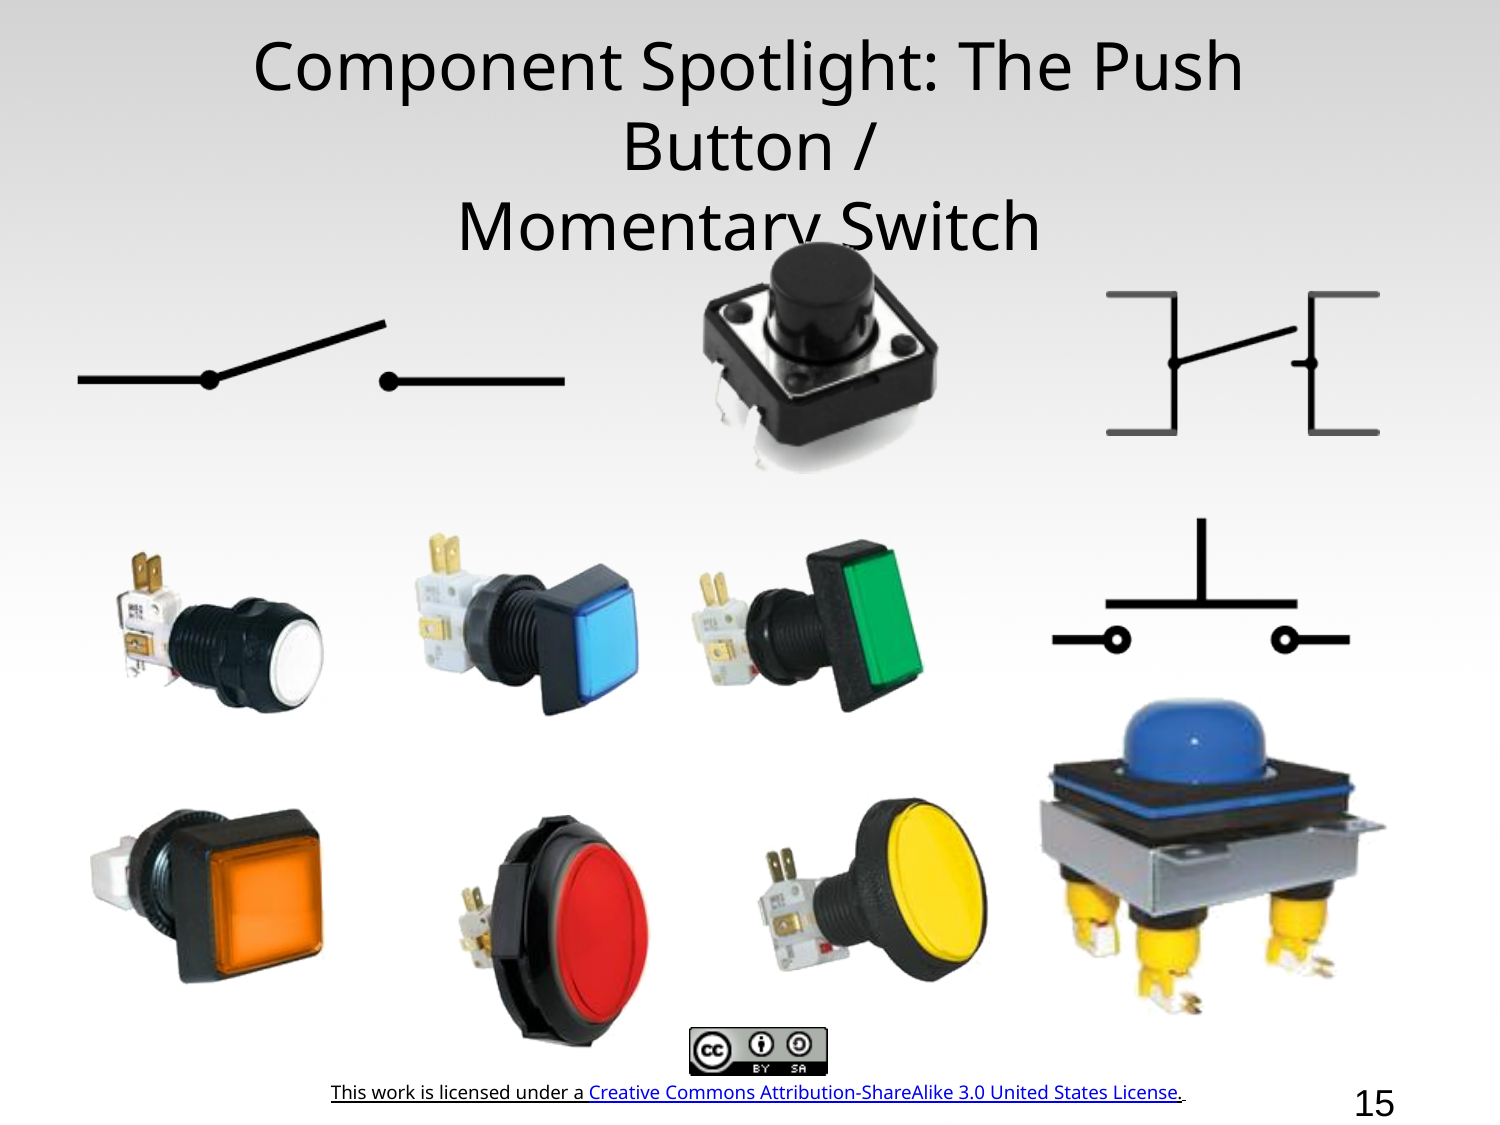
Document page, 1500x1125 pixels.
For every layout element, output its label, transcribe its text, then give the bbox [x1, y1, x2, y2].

picture [0, 0, 1500, 1125]
title Component Spotlight: The Push Button / Momentary Switch [112, 49, 1388, 238]
